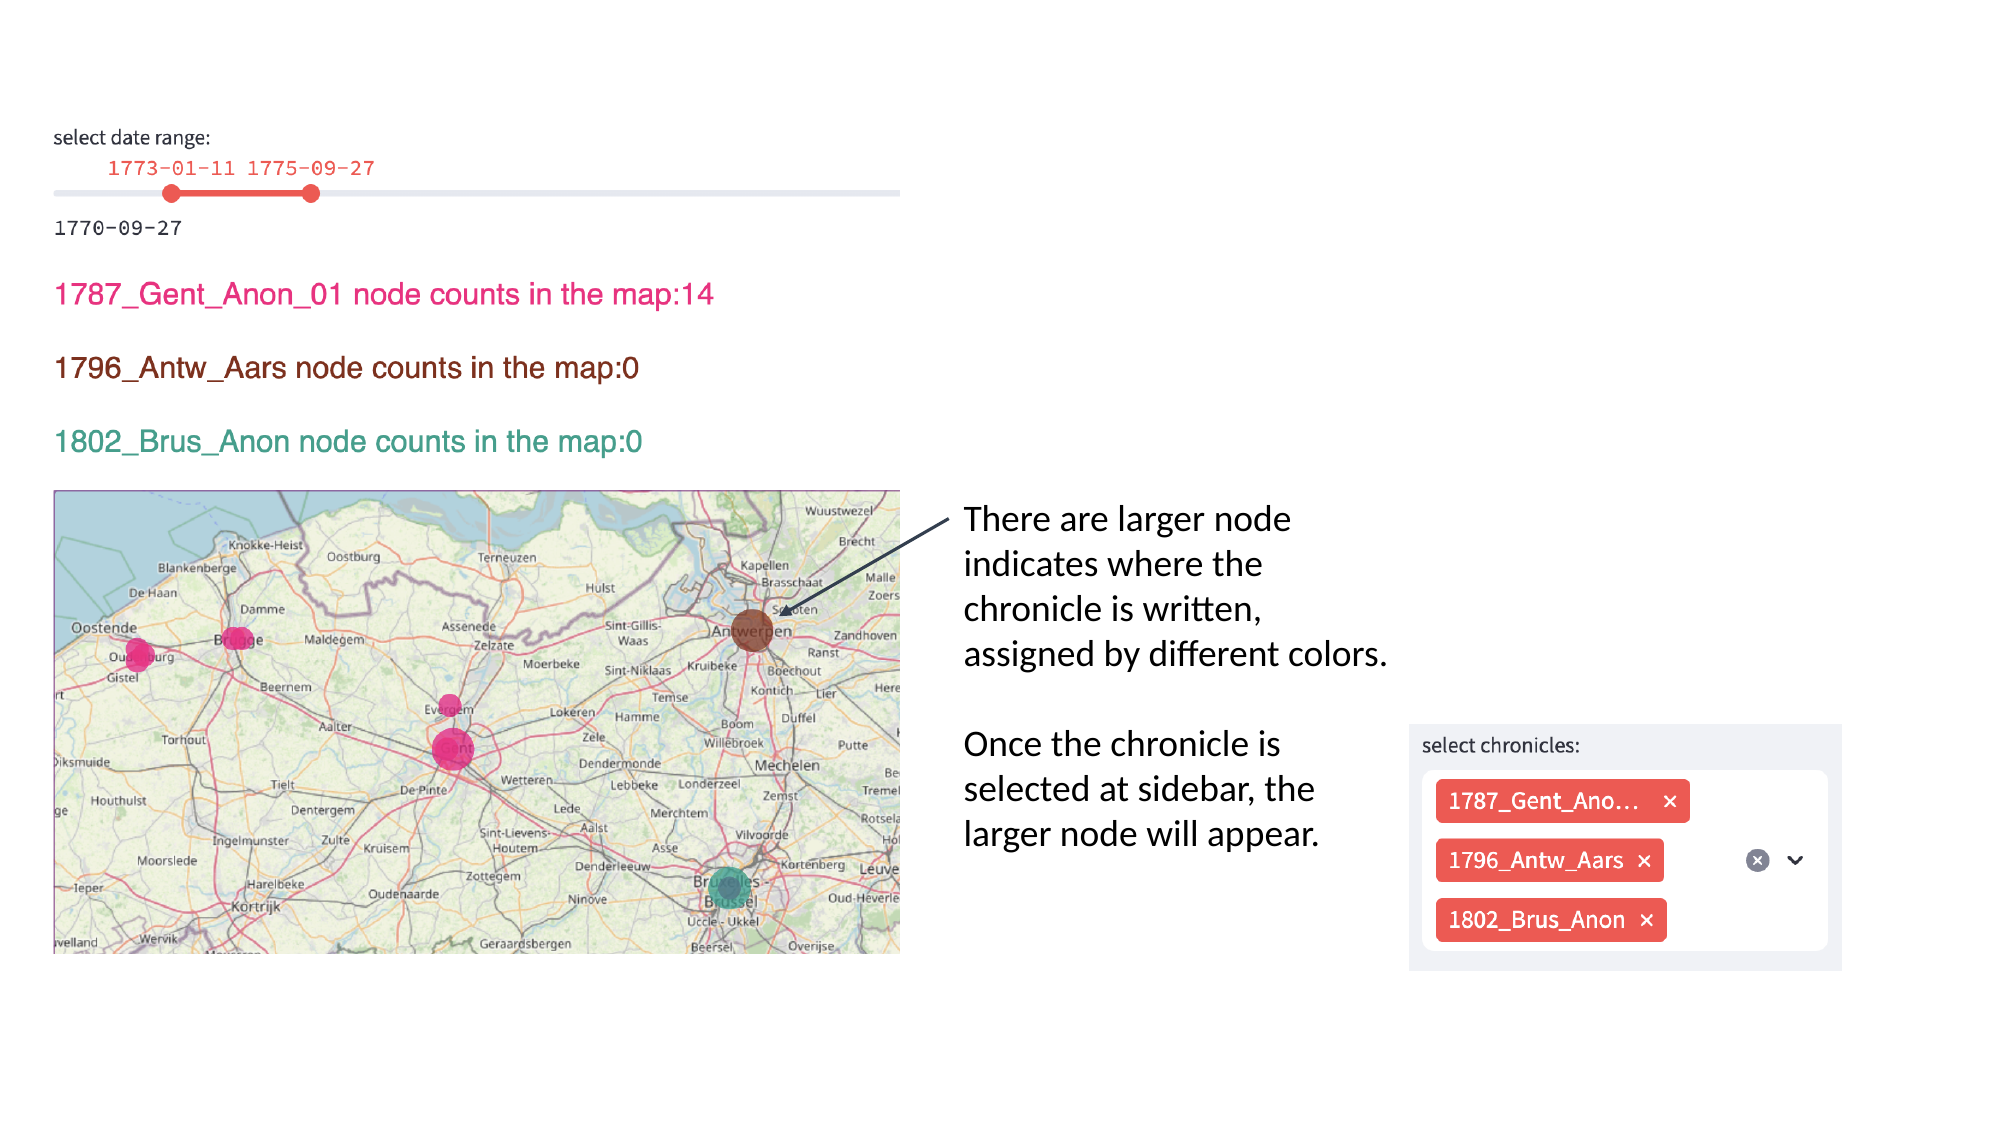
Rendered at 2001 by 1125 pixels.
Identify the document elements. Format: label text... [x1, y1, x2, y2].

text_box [778, 518, 949, 617]
text_box There are larger node indicates where the chronicle is written, assigned by different colors. Once the chronicle is selected at sidebar, the larger node will appear. [948, 486, 1410, 861]
picture [1409, 724, 1842, 972]
picture [21, 108, 900, 954]
